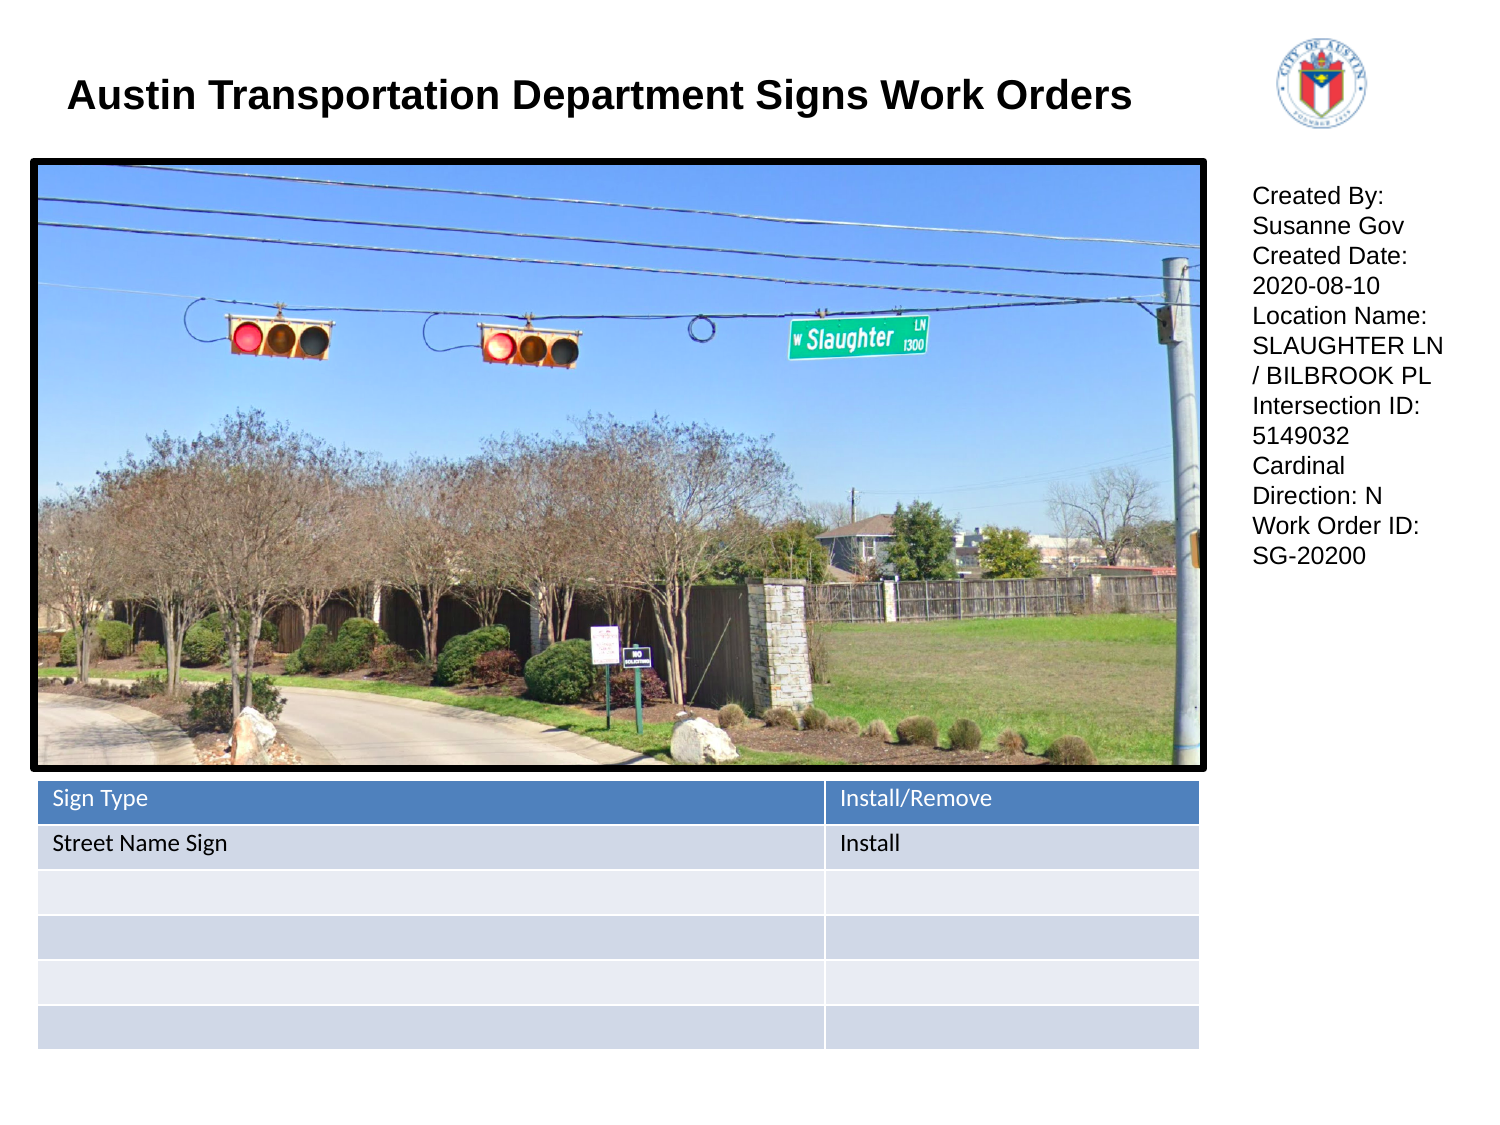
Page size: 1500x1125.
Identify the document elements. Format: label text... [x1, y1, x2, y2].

table_cell [38, 871, 824, 914]
text_box Created By: Susanne Gov Created Date: 2020-08-10 Location Name: SLAUGHTER LN / BILBROOK PL Intersection ID: 5149032 Cardinal Direction: N Work Order ID: SG-20200 [1237, 172, 1463, 577]
table_cell [38, 1006, 824, 1049]
table_cell [826, 916, 1199, 959]
table_header Install/Remove [826, 781, 1199, 824]
table_header Sign Type [38, 781, 824, 824]
table_cell [826, 871, 1199, 914]
table_cell Street Name Sign [38, 826, 824, 869]
table_cell [826, 1006, 1199, 1049]
table_cell [38, 916, 824, 959]
table_cell [38, 961, 824, 1004]
picture [1274, 37, 1369, 132]
picture [37, 164, 1201, 766]
text_box Austin Transportation Department Signs Work Orders [51, 60, 1149, 125]
table_cell Install [826, 826, 1199, 869]
table_cell [826, 961, 1199, 1004]
